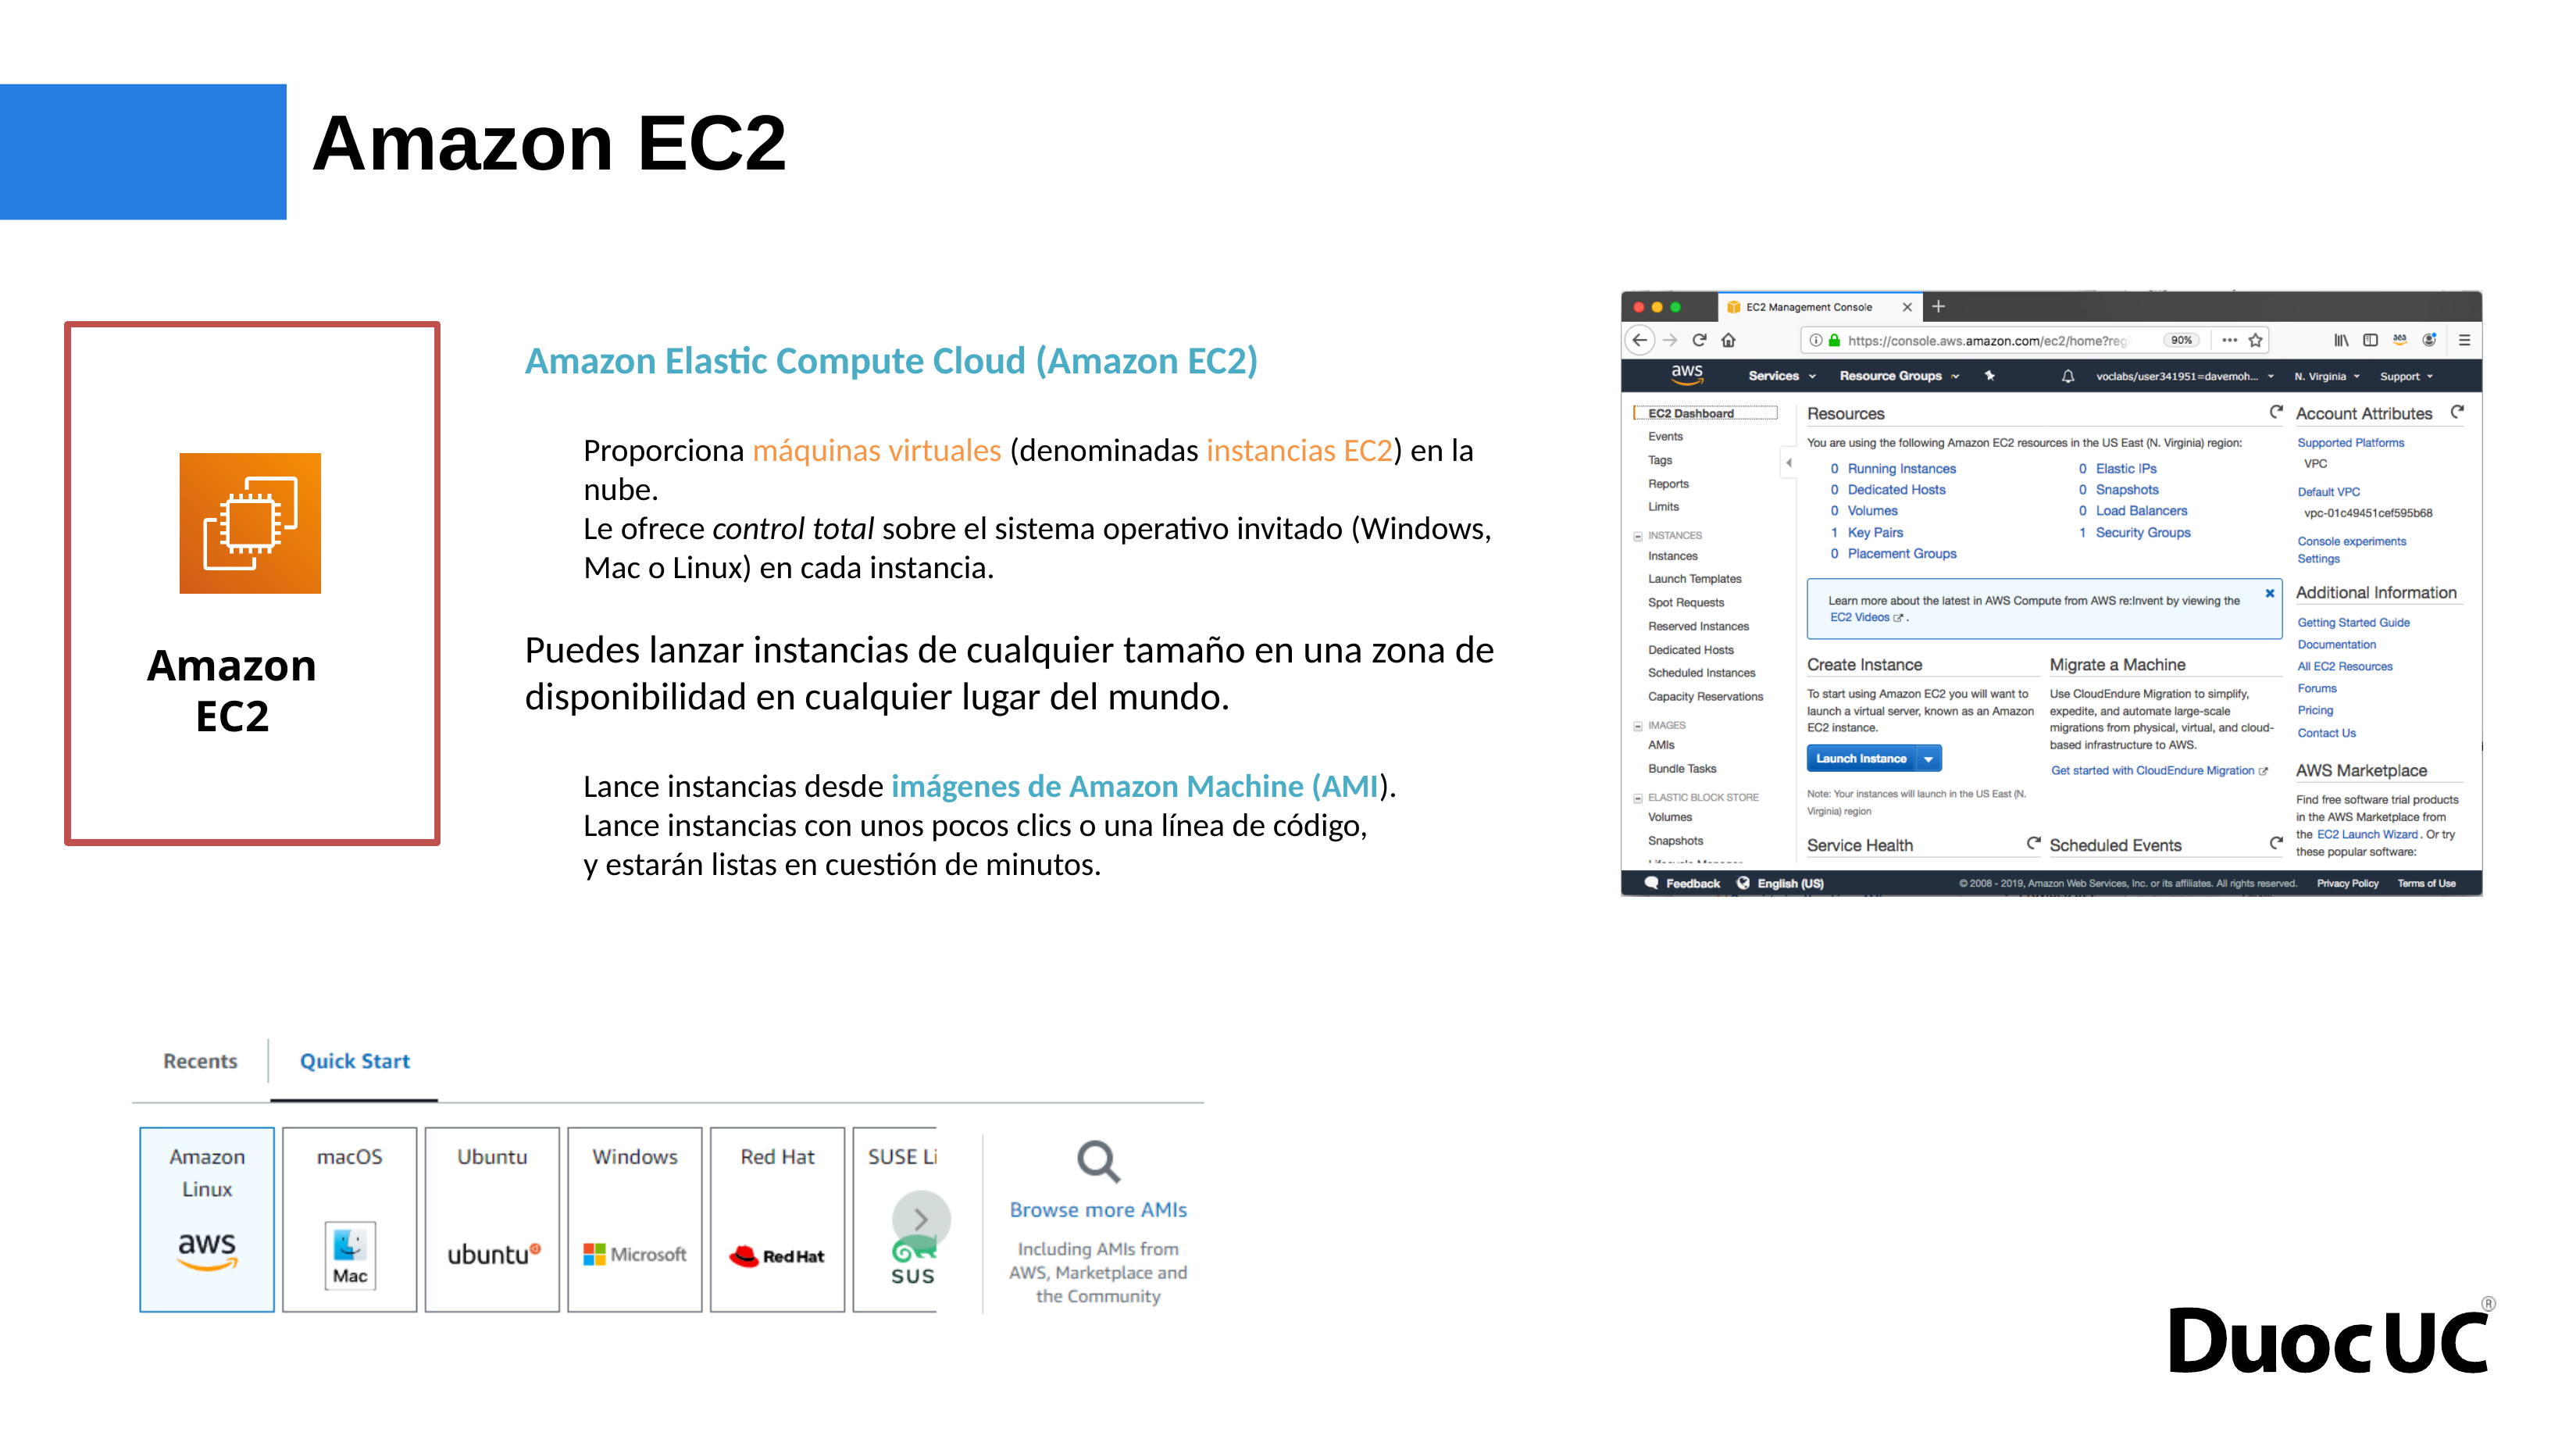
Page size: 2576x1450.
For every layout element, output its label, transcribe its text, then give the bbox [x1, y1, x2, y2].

text_box Amazon Elastic Compute Cloud (Amazon EC2) Proporciona máquinas virtuales (denominadas instancias EC2) en la nube. Le ofrece control total sobre el sistema operativo invitado (Windows, Mac o Linux) en cada instancia. Puedes lanzar instancias de cualquier tamaño en una zona de disponibilidad en cualquier lugar del mundo. Lance instancias desde imágenes de Amazon Machine (AMI). Lance instancias con unos pocos clics o una línea de código, y estarán listas en cuestión de minutos. [525, 334, 1534, 921]
picture [116, 1027, 1204, 1332]
picture [1621, 290, 2483, 898]
title Amazon EC2 [311, 91, 2489, 187]
picture [2481, 1296, 2496, 1312]
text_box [67, 323, 437, 843]
